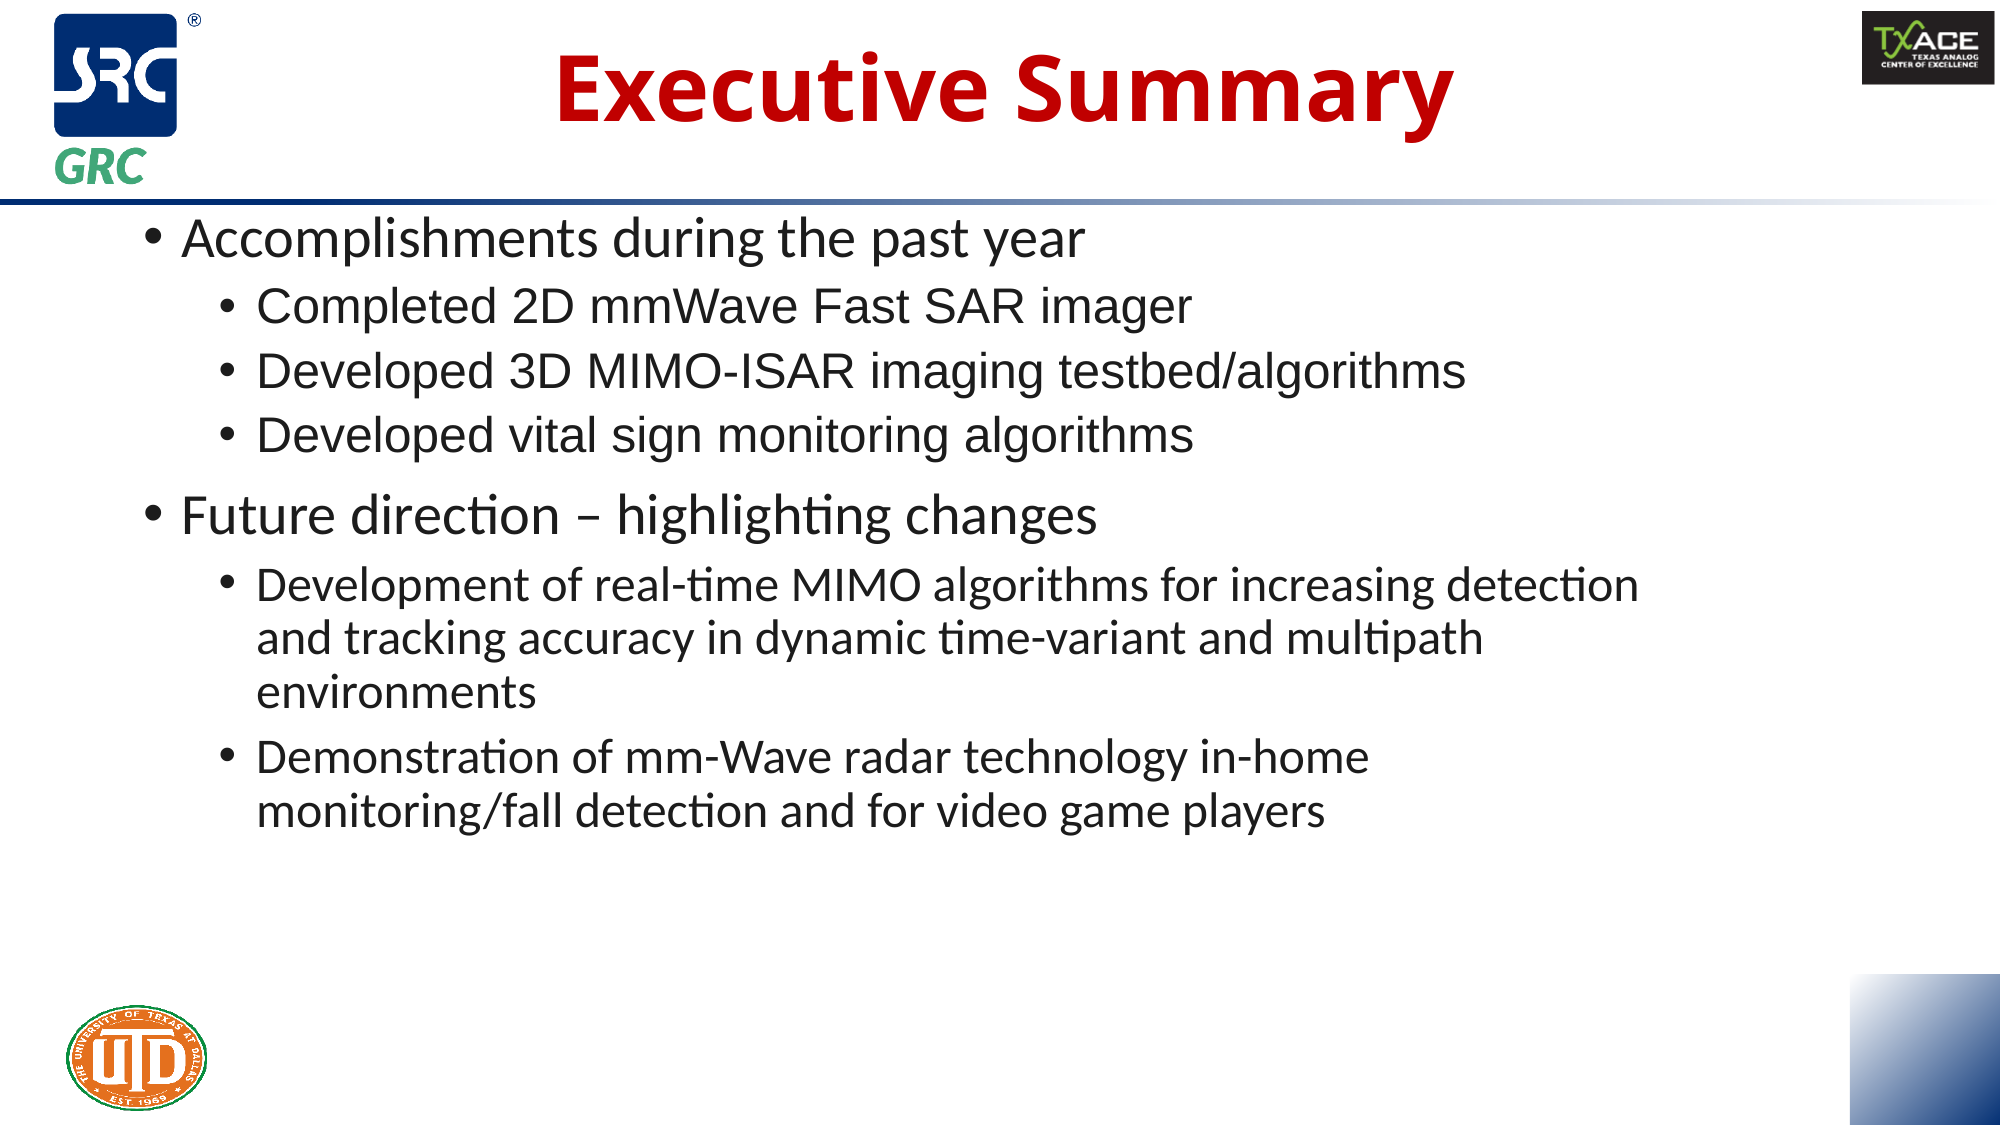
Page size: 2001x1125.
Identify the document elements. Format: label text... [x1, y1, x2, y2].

picture [66, 1005, 207, 1111]
picture [1862, 11, 1995, 85]
list Accomplishments during the past year Completed 2D mmWave Fast SAR imager Developed 3D MIMO-ISAR imaging testbed/algorithms Developed vital sign monitoring algorithms Future direction – highlighting changes Development of real-time MIMO algorithms for increasing detection and tracking accuracy in dynamic time-variant and multipath environments Demonstration of mm-Wave radar technology in-home monitoring/fall detection and for video game players [128, 200, 1676, 988]
picture [40, 0, 235, 198]
title Executive Summary [420, 12, 1588, 171]
